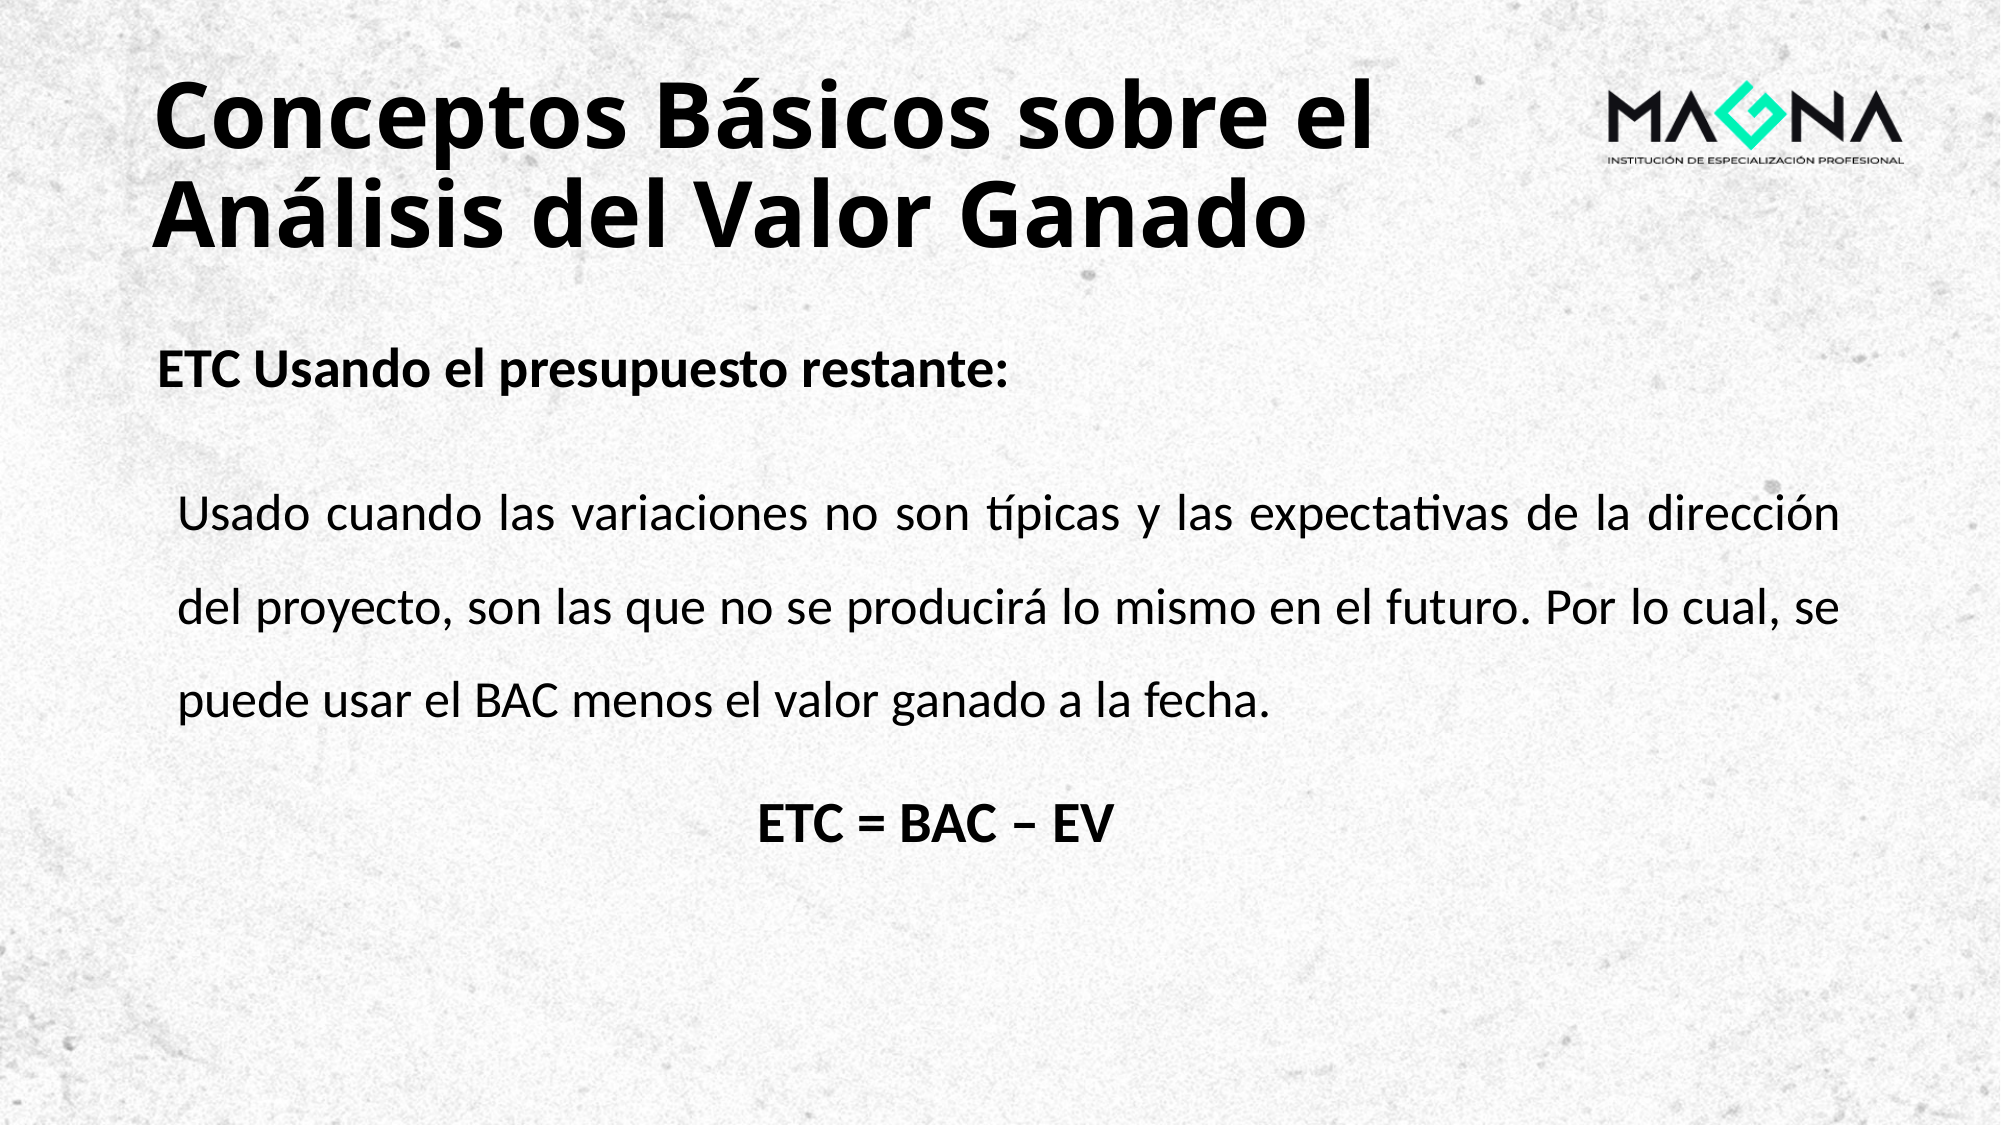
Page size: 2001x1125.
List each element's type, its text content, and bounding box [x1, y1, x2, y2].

title Conceptos Básicos sobre el Análisis del Valor Ganado [137, 59, 1579, 277]
text_box ETC Usando el presupuesto restante: Usado cuando las variaciones no son típicas y las expectativas de la dirección del proyecto, son las que no se producirá lo mismo en el futuro. Por lo cual, se puede usar el BAC menos el valor ganado a la fecha. ETC = BAC – EV [137, 277, 1863, 915]
picture [0, 0, 2001, 1125]
